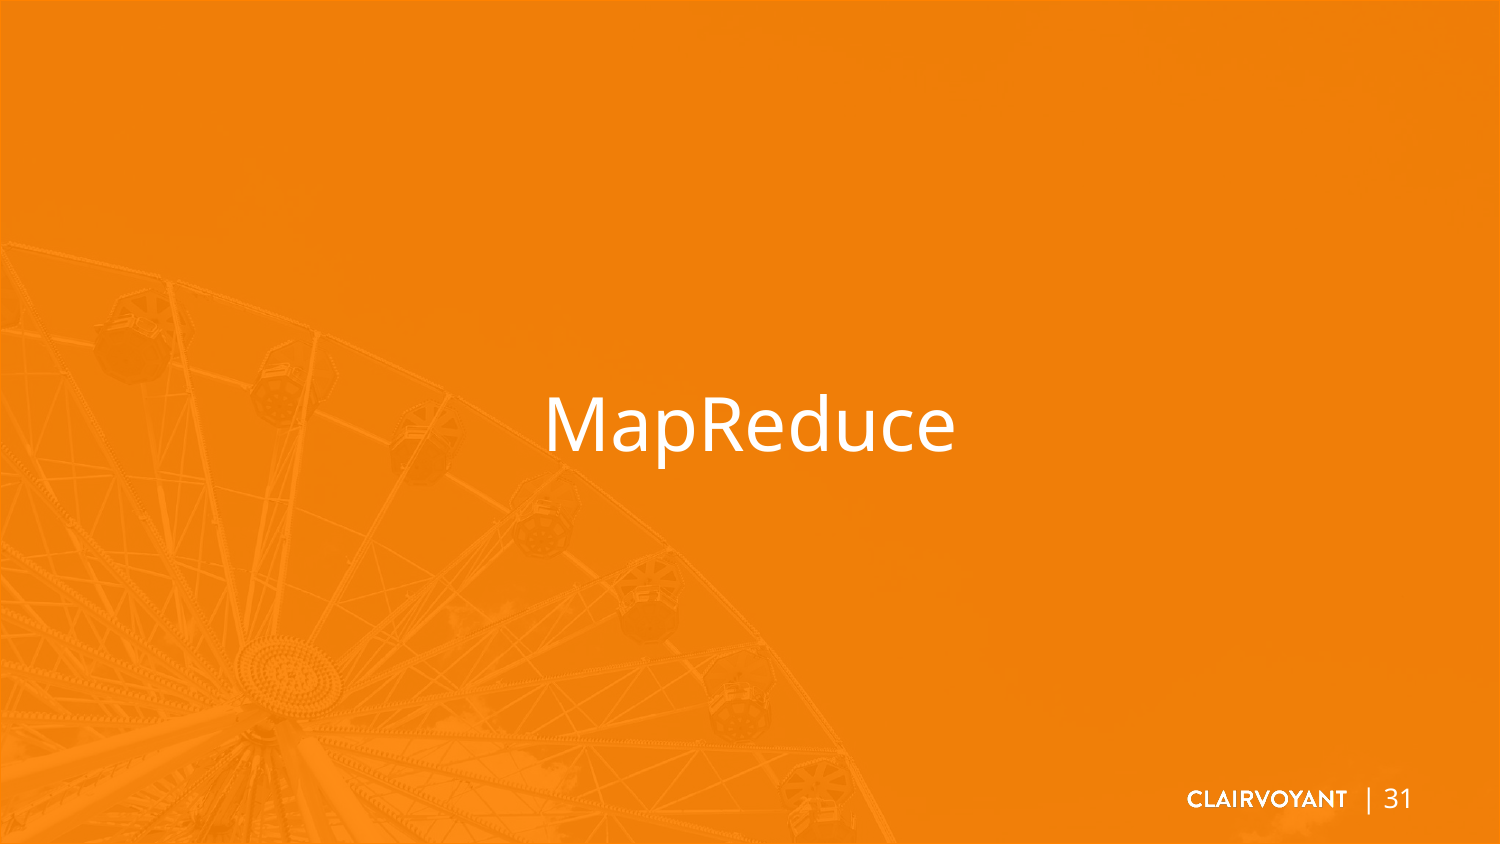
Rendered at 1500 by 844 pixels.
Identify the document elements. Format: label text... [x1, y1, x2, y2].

title MapReduce [381, 281, 1119, 563]
slide_number | ‹#› [1346, 766, 1437, 832]
picture [1187, 790, 1346, 808]
